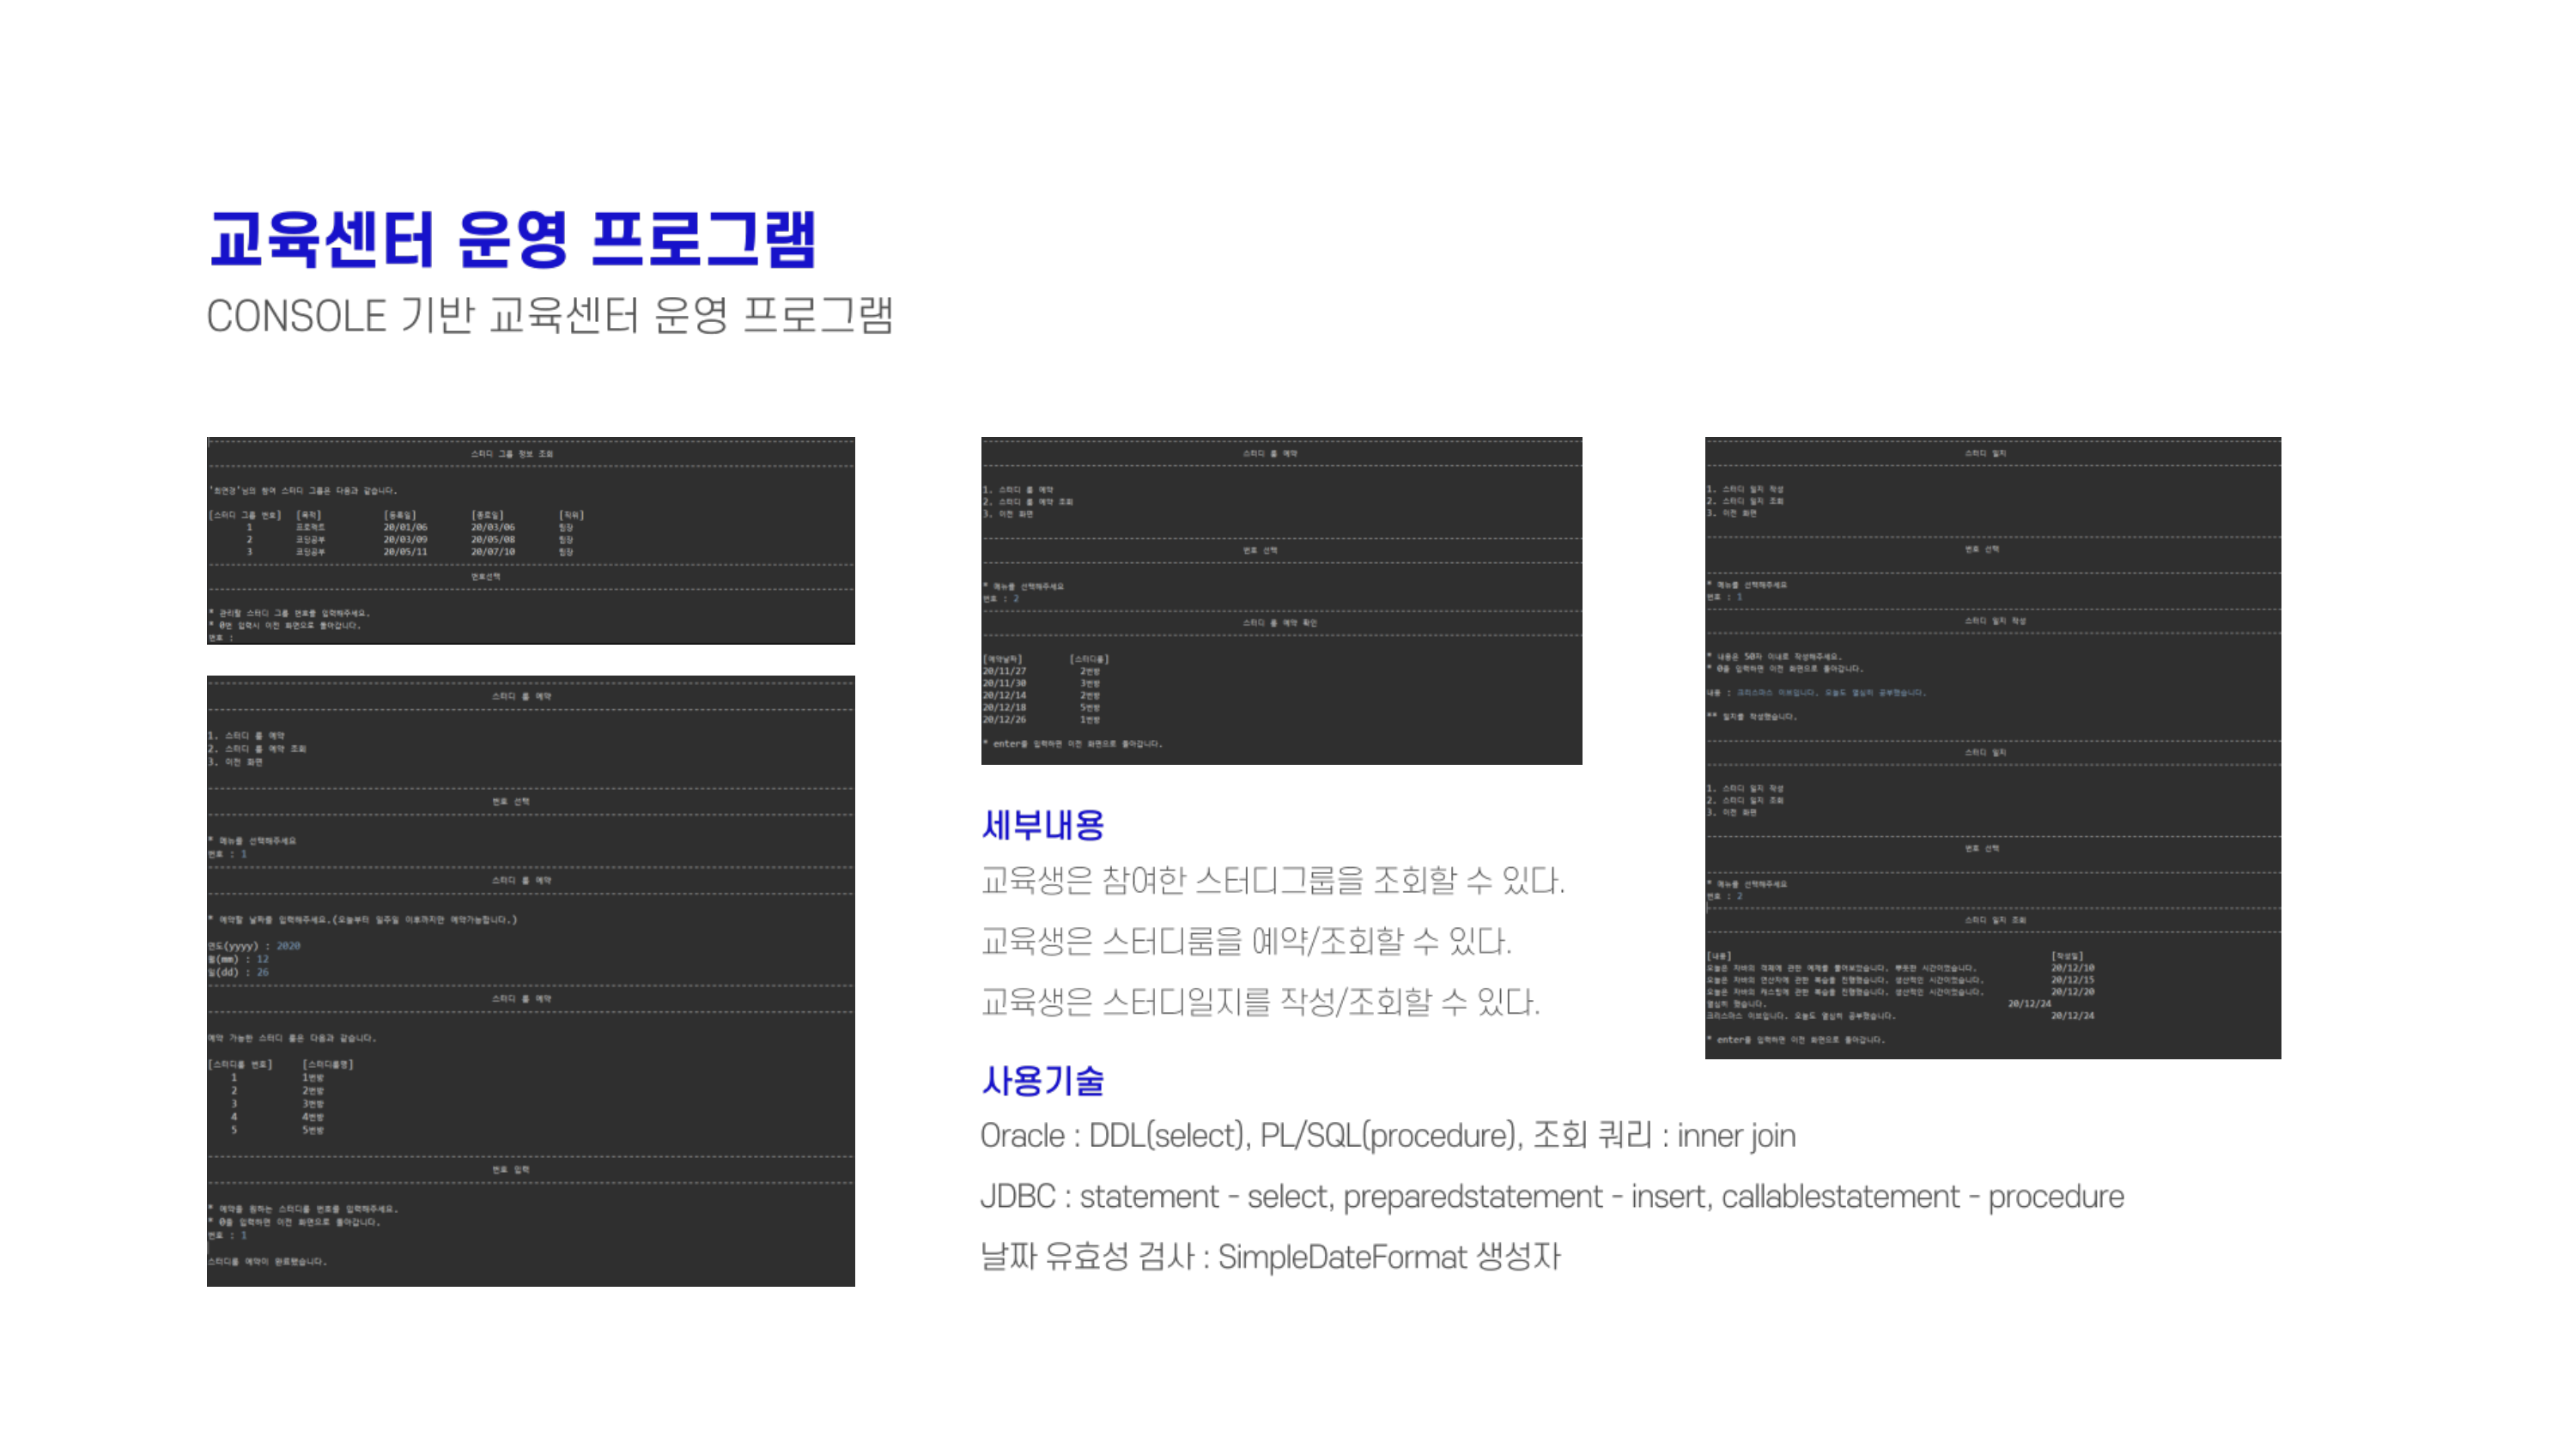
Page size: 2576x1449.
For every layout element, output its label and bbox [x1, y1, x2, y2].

text_box [981, 437, 1583, 765]
picture [976, 797, 1584, 1046]
text_box [207, 437, 855, 645]
picture [976, 1052, 2142, 1300]
picture [197, 187, 922, 354]
text_box [207, 676, 855, 1287]
text_box [1704, 437, 2282, 1060]
